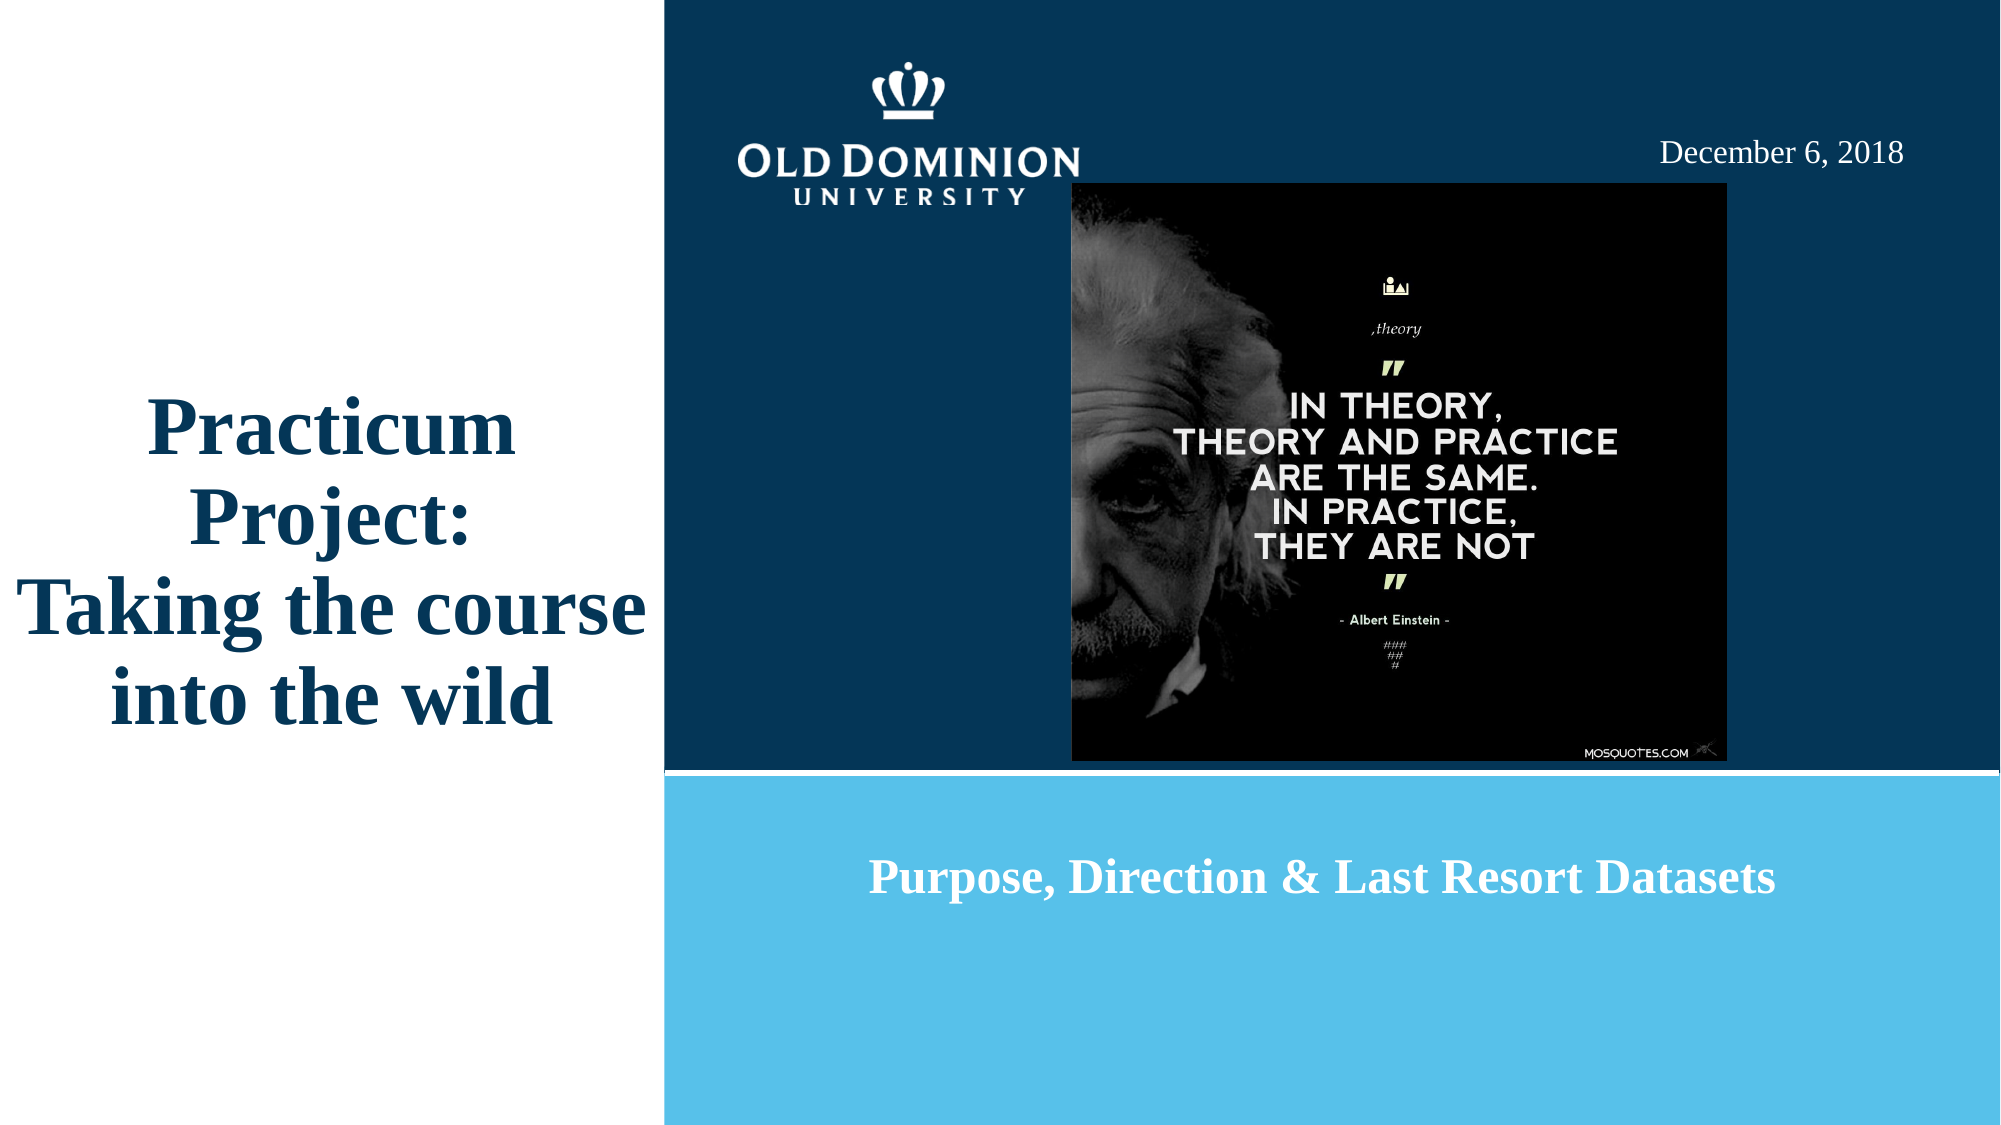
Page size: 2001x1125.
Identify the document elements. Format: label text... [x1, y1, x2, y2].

list Purpose, Direction & Last Resort Datasets [738, 842, 1908, 1032]
title Practicum Project: Taking the course into the wild [0, 0, 665, 1125]
list December 6, 2018 [1485, 117, 1920, 188]
picture [1071, 183, 1727, 761]
